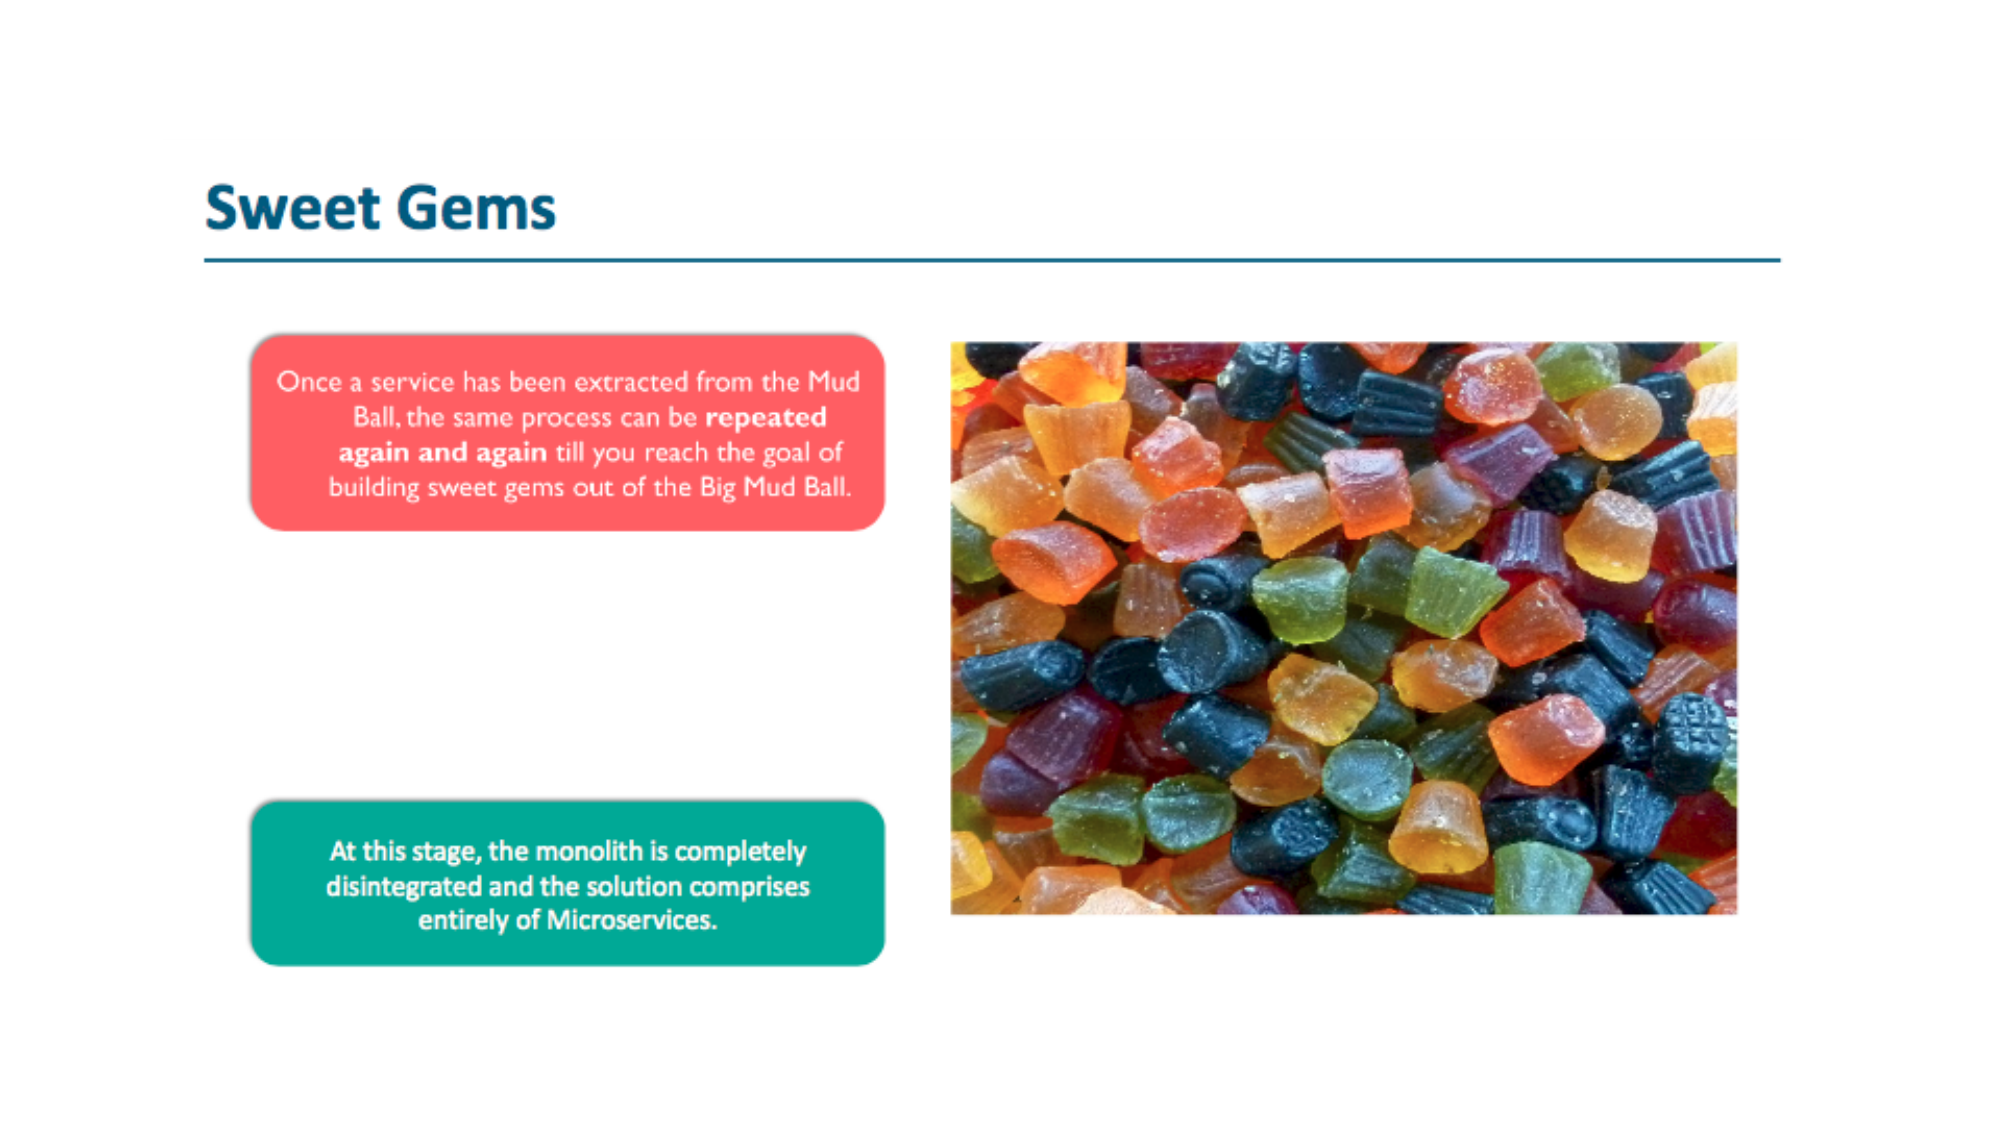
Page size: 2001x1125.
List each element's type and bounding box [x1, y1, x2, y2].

list [163, 138, 1804, 986]
